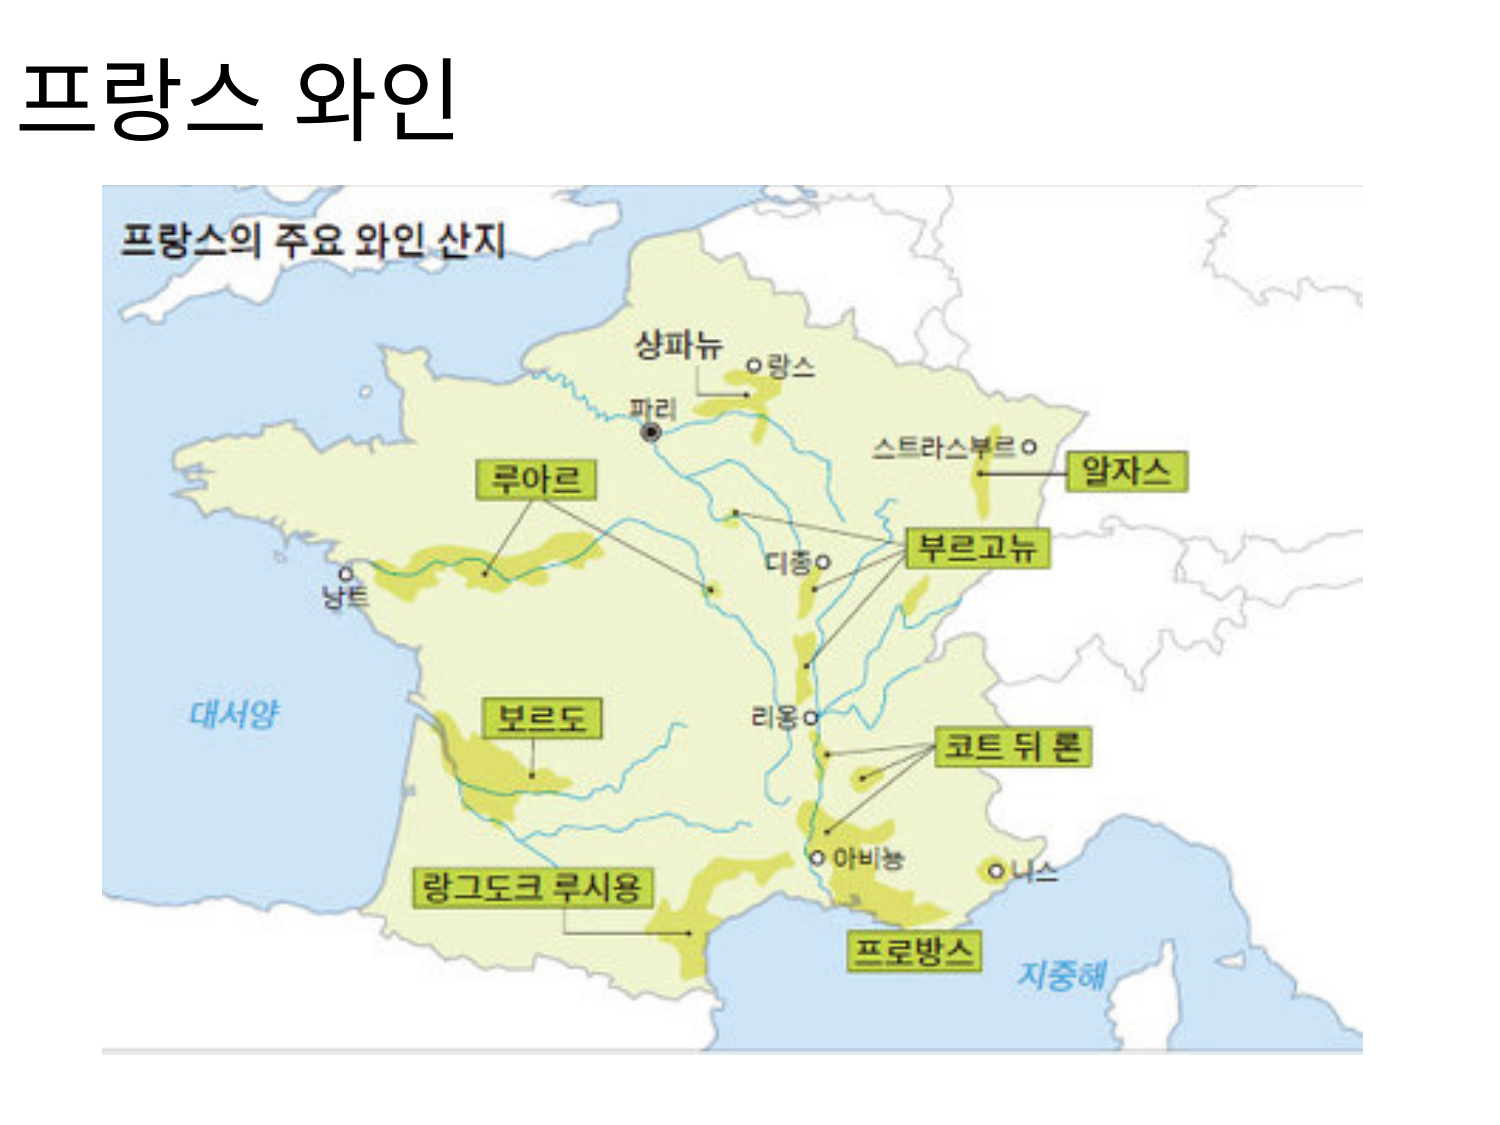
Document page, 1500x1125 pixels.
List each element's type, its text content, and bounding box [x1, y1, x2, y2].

picture [102, 185, 1363, 1055]
title 프랑스 와인 [0, 0, 1500, 214]
